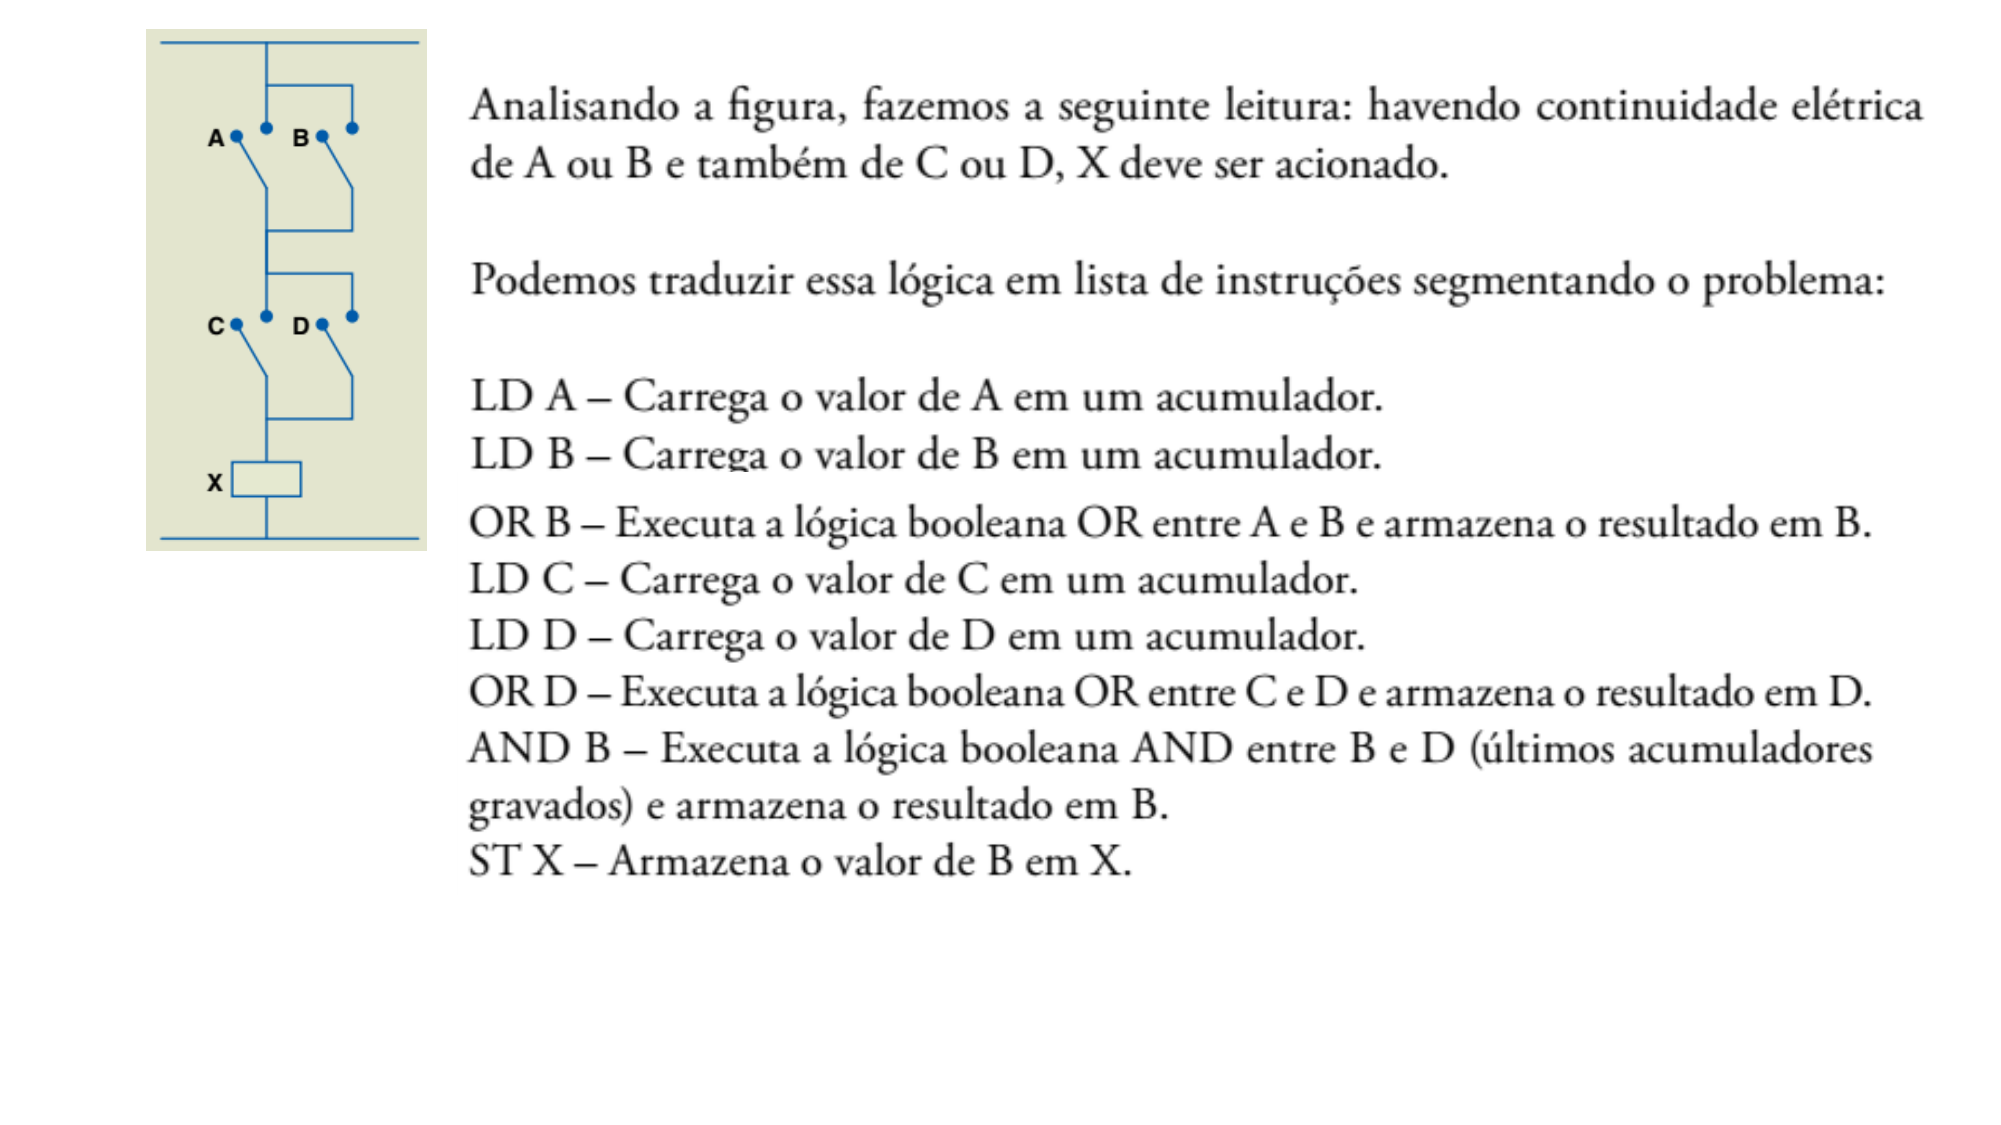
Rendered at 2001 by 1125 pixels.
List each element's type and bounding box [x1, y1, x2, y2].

list [445, 64, 1947, 516]
picture [146, 29, 427, 551]
picture [456, 472, 1905, 895]
